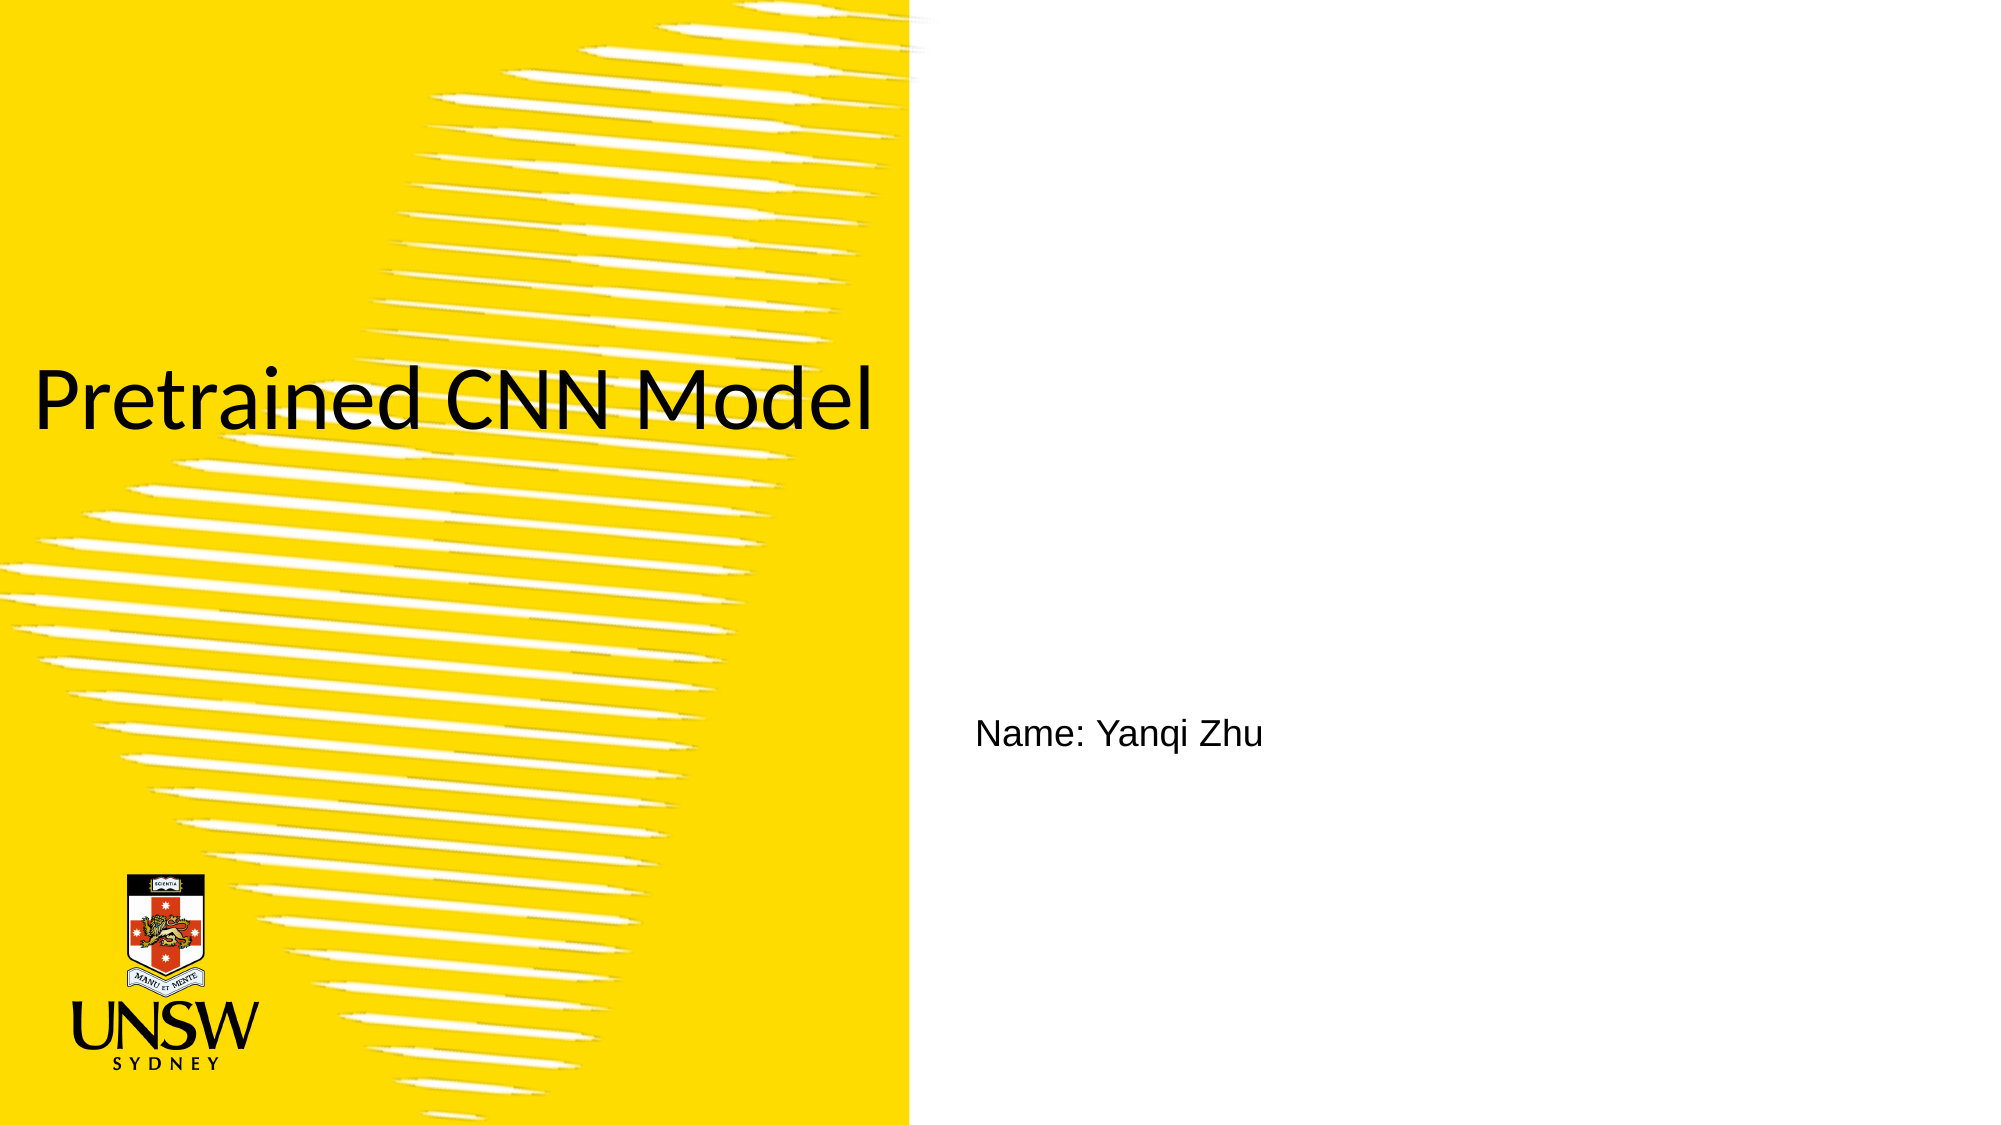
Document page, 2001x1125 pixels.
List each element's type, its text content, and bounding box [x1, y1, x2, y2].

text_box Name: Yanqi Zhu [960, 701, 2000, 762]
picture [61, 850, 269, 1094]
text_box Pretrained CNN Model [18, 330, 934, 455]
